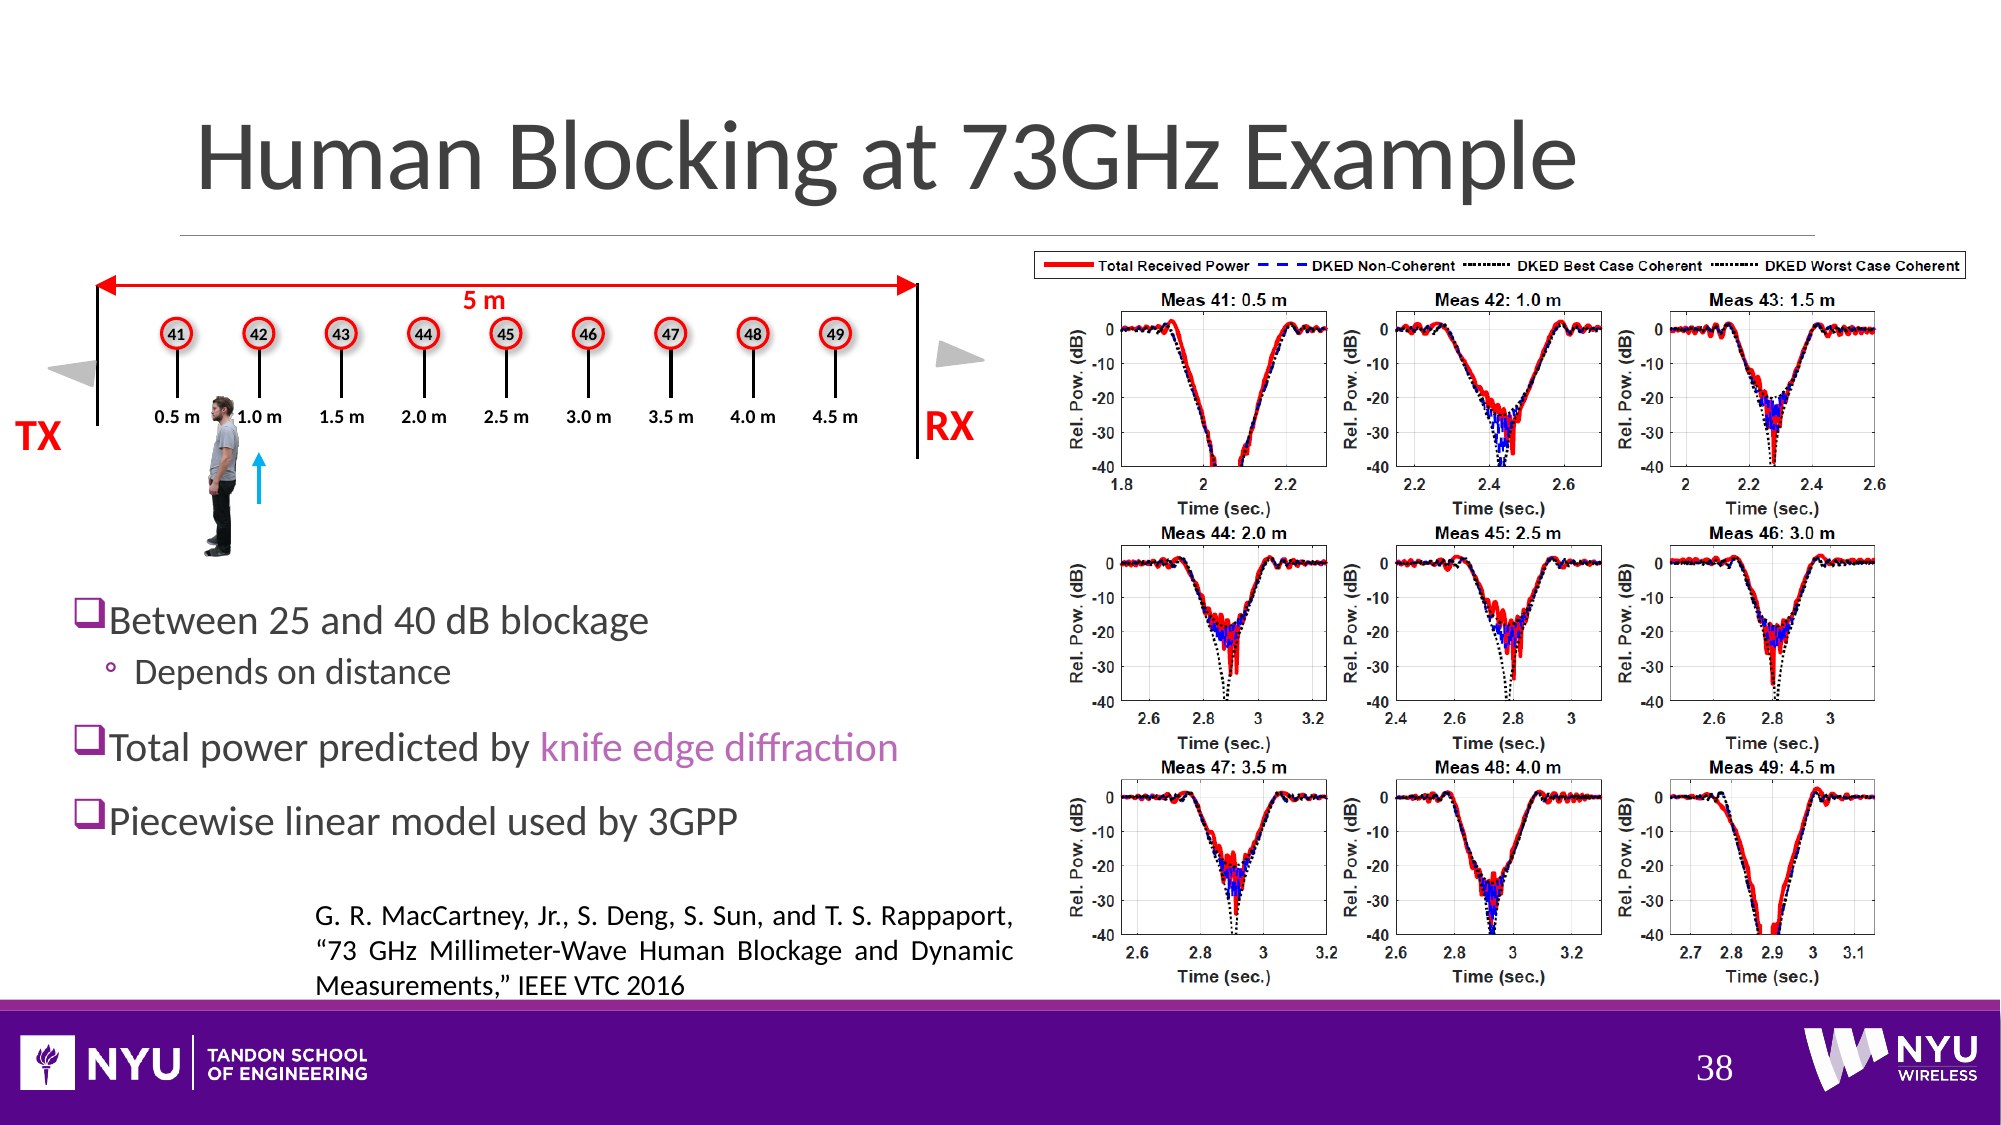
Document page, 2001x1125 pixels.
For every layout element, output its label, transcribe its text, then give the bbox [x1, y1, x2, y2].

picture [1027, 248, 1967, 996]
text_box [0, 273, 991, 558]
title Human Blocking at 73GHz Example [180, 47, 1830, 218]
slide_number 38 [1533, 1035, 1749, 1096]
list Between 25 and 40 dB blockage Depends on distance Total power predicted by knife edge diffraction Piecewise linear model used by 3GPP [71, 590, 1024, 886]
text_box G. R. MacCartney, Jr., S. Deng, S. Sun, and T. S. Rappaport, “73 GHz Millimeter-Wave Human Blockage and Dynamic Measurements,” IEEE VTC 2016 [300, 888, 1029, 1009]
